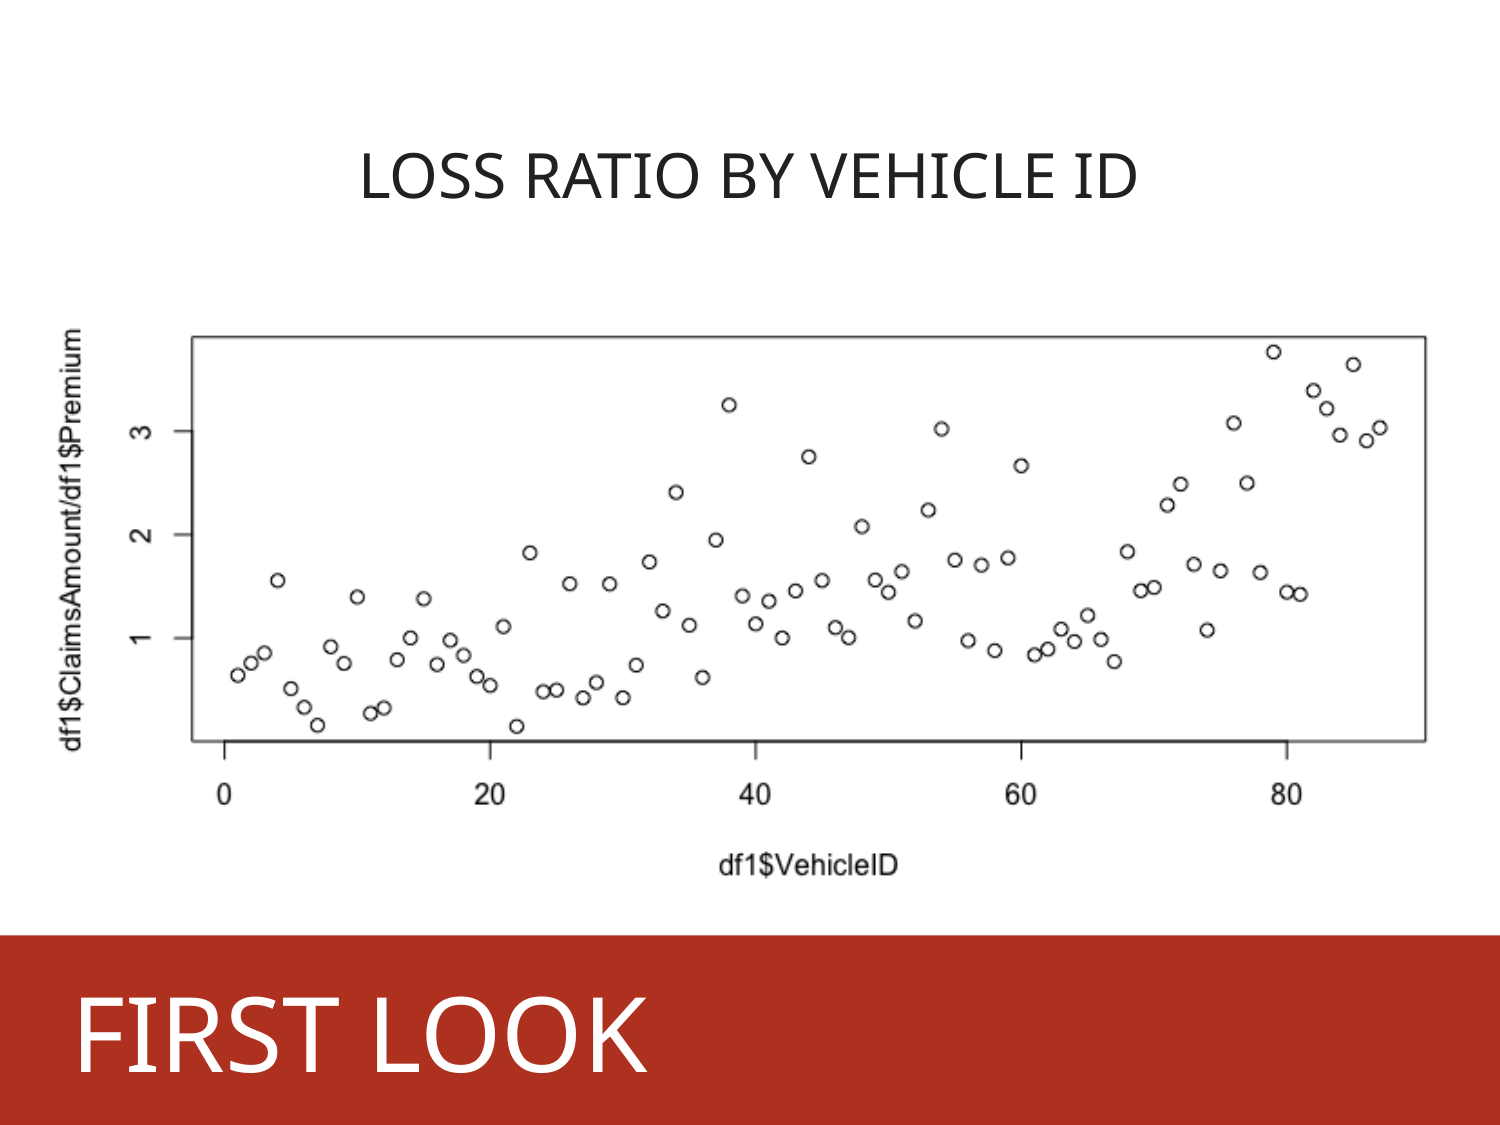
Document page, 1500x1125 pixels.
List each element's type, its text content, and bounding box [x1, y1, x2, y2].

text_box LOSS RATIO BY VEHICLE ID [0, 71, 1500, 220]
text_box FIRST LOOK [56, 961, 1405, 1101]
text_box [0, 934, 1500, 1125]
picture [50, 195, 1499, 919]
